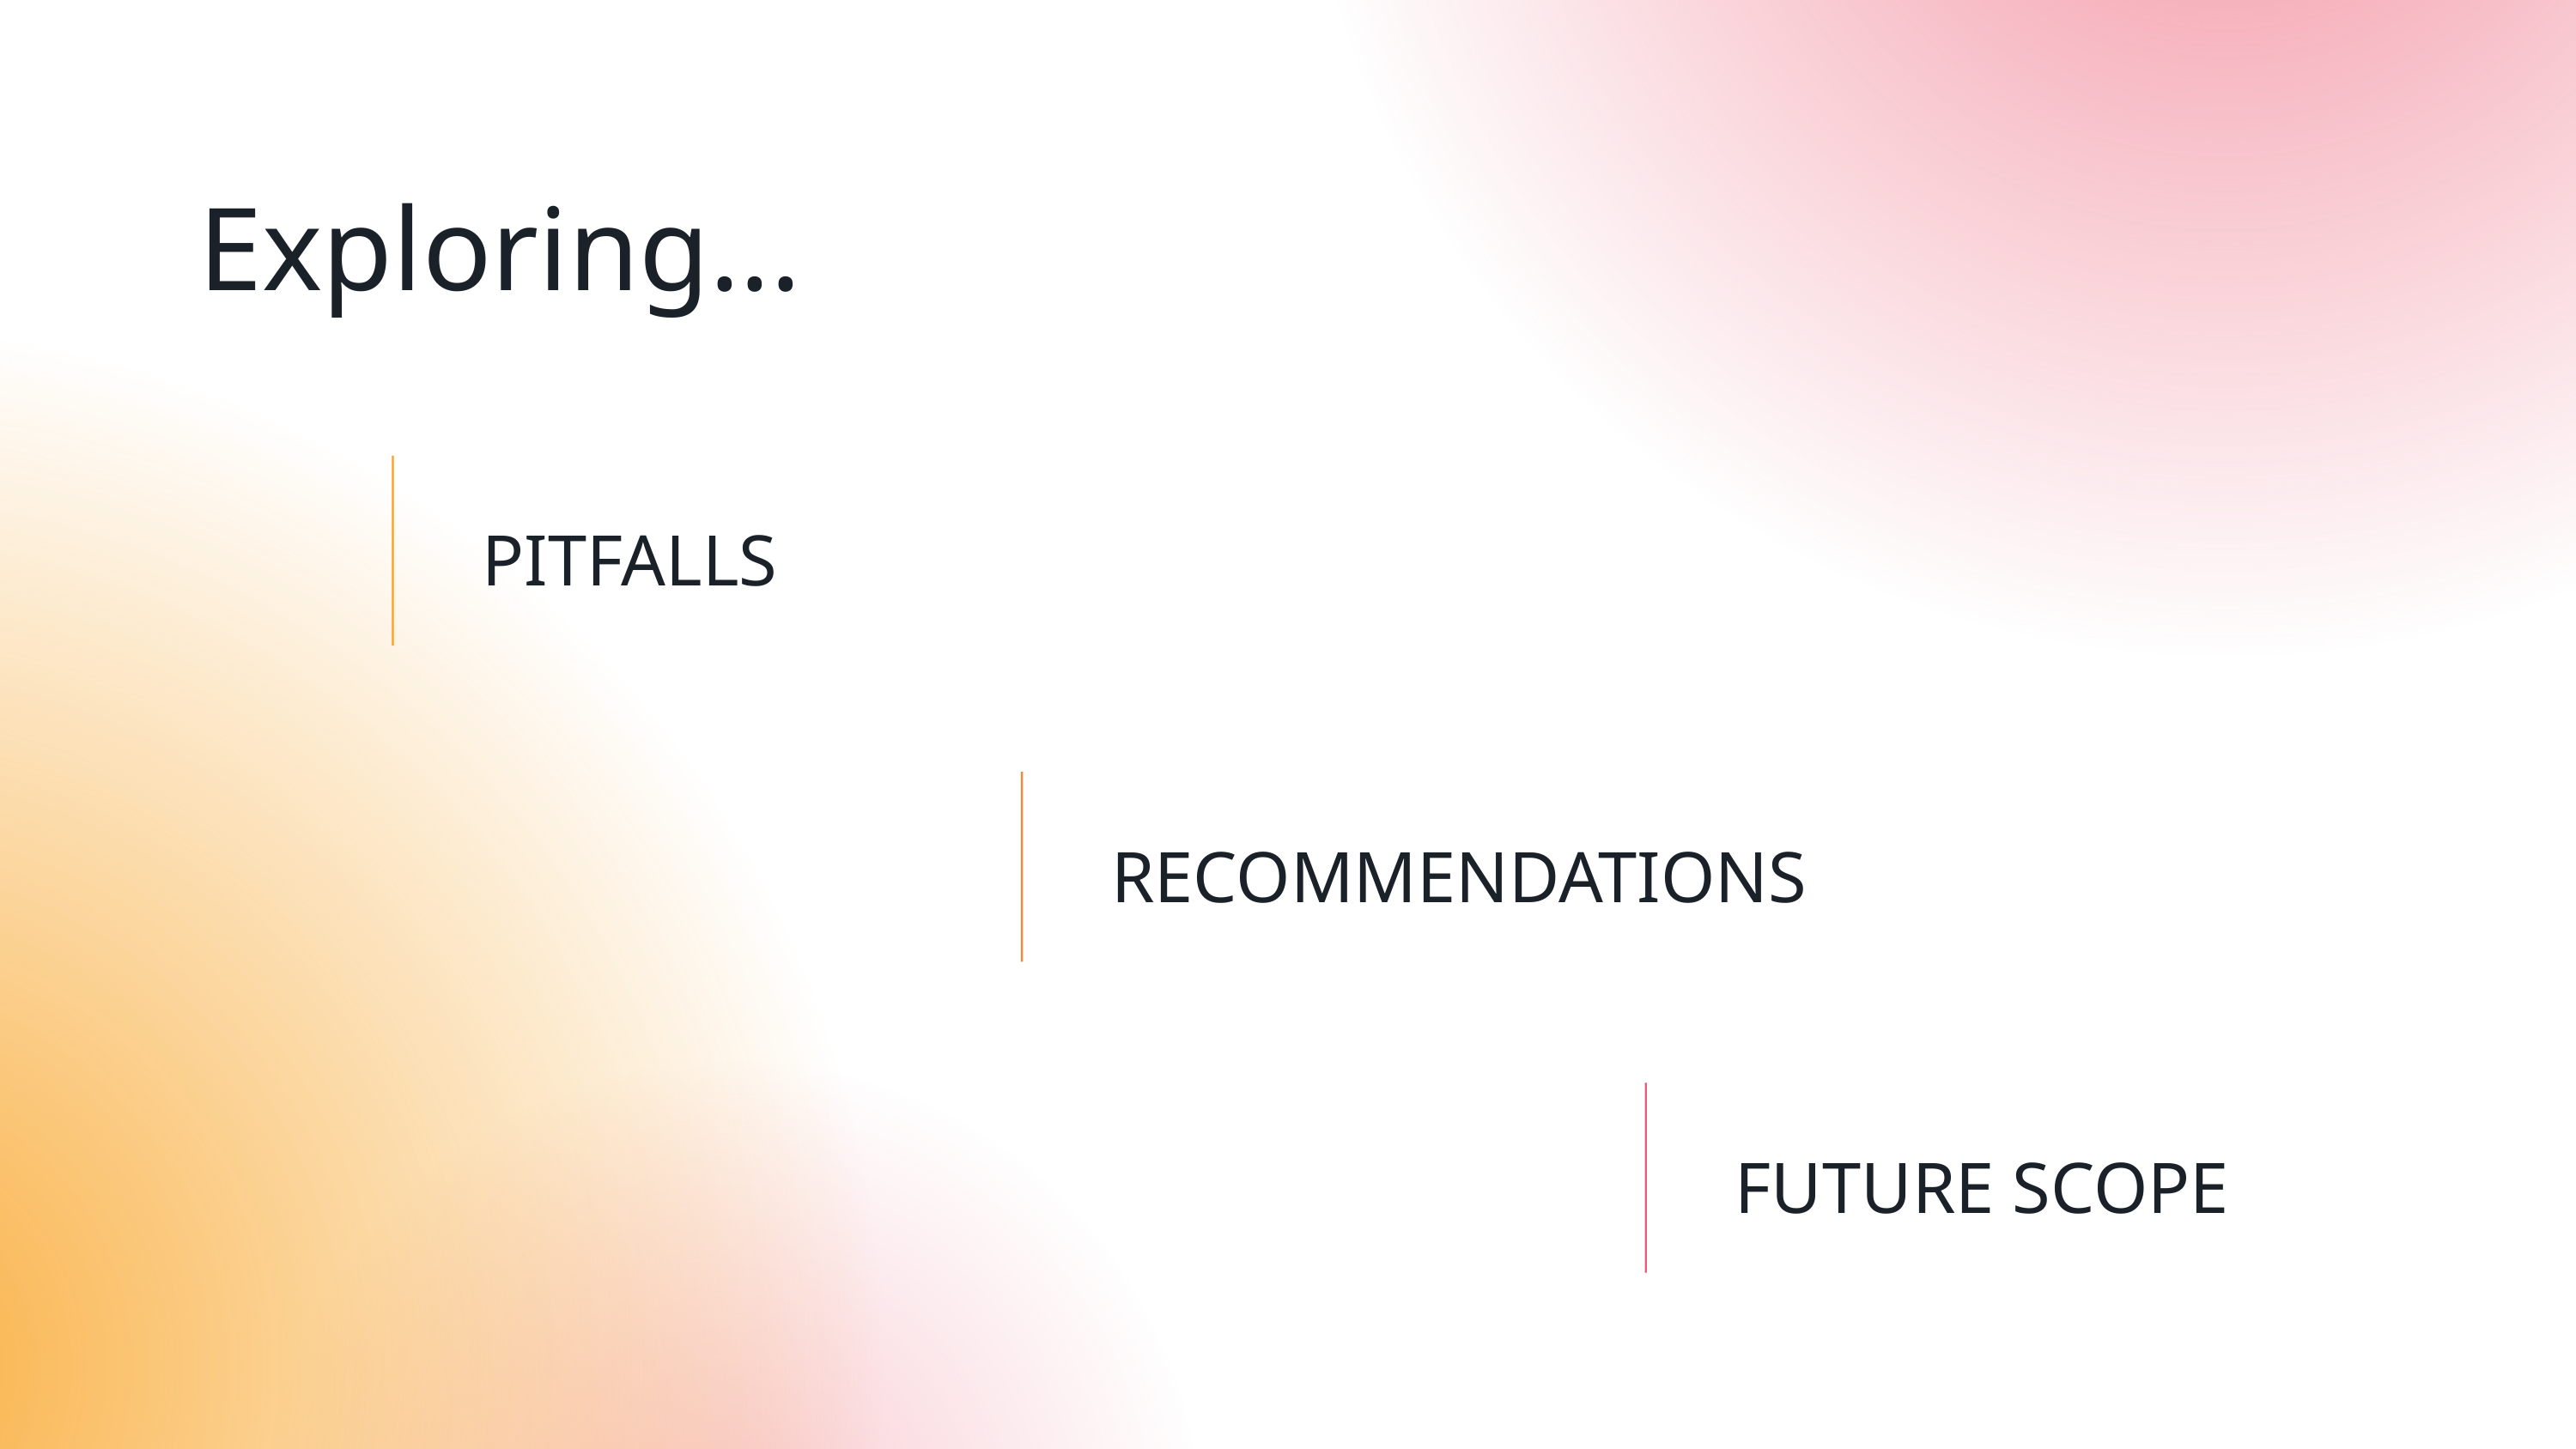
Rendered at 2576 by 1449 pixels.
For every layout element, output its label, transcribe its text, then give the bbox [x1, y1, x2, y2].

text_box Exploring... [198, 175, 1198, 313]
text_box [1644, 1082, 2432, 1273]
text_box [392, 455, 1179, 646]
picture [1204, 0, 2576, 748]
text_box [1020, 771, 1807, 962]
picture [0, 224, 1249, 1449]
